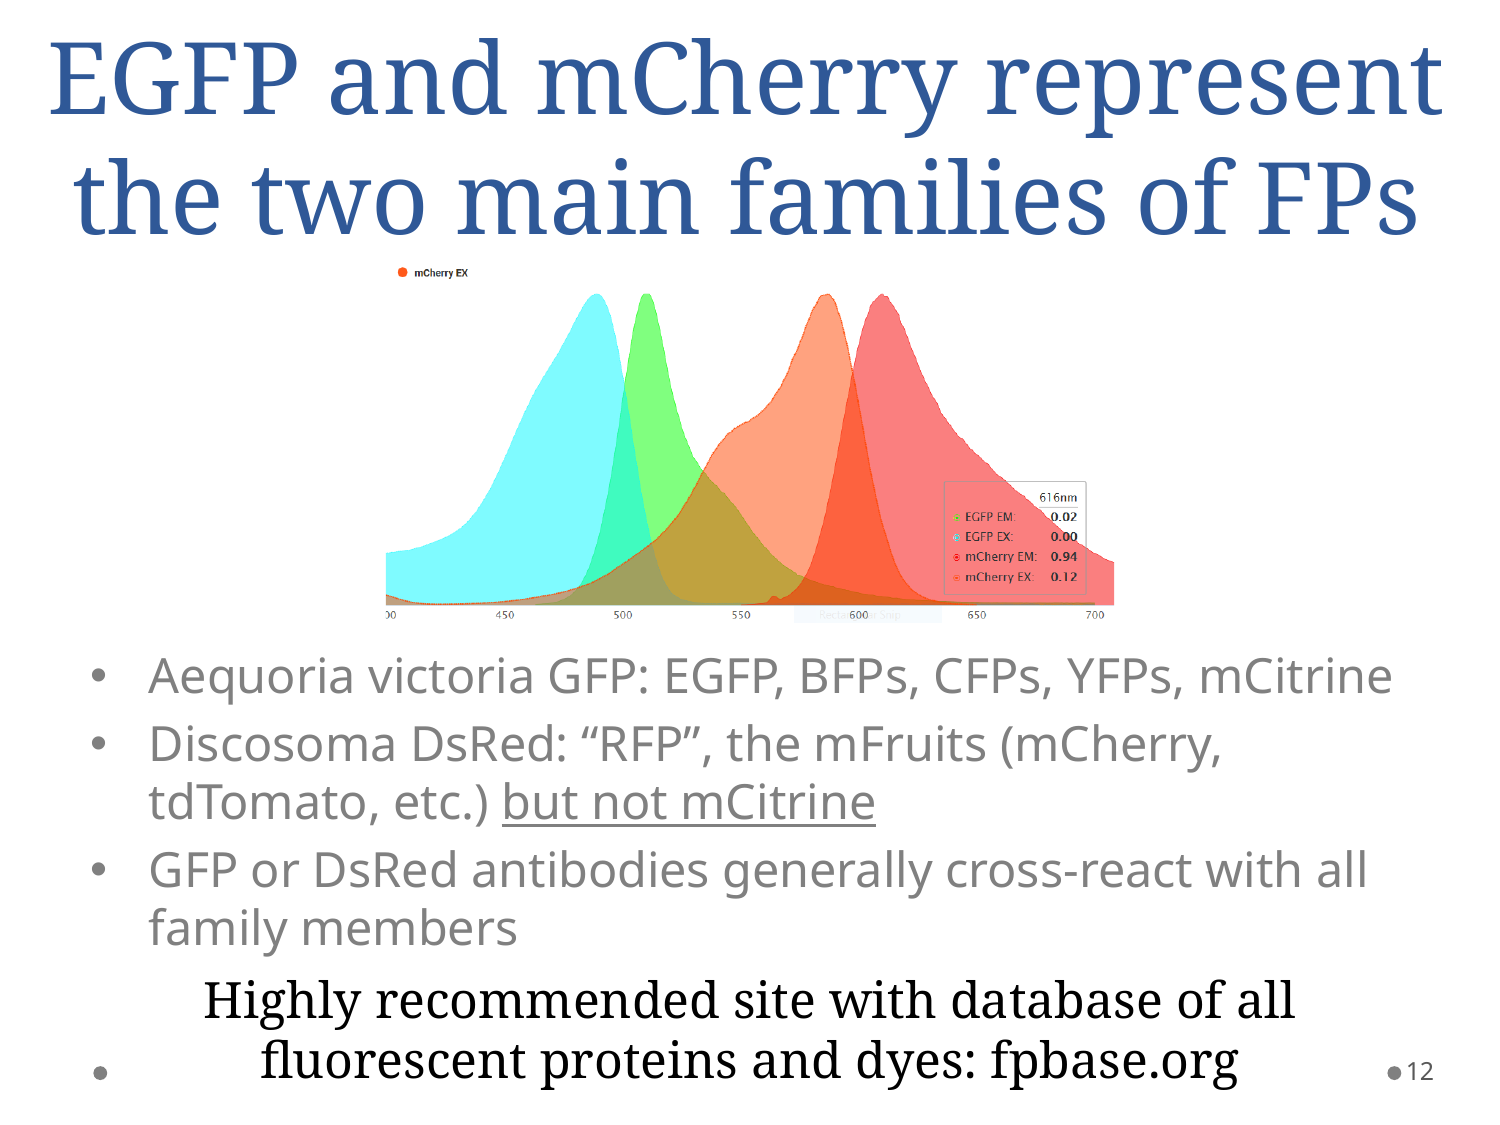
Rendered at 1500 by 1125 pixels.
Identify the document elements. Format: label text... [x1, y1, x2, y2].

text_box Aequoria victoria GFP: EGFP, BFPs, CFPs, YFPs, mCitrine Discosoma DsRed: “RFP”, the mFruits (mCherry, tdTomato, etc.) but not mCitrine GFP or DsRed antibodies generally cross-react with all family members [74, 637, 1425, 972]
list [385, 252, 1115, 639]
title EGFP and mCherry represent the two main families of FPs [0, 0, 1494, 263]
text_box Highly recommended site with database of all fluorescent proteins and dyes: fpbase.org [108, 972, 1392, 1125]
slide_number 12 [1401, 1042, 1494, 1103]
